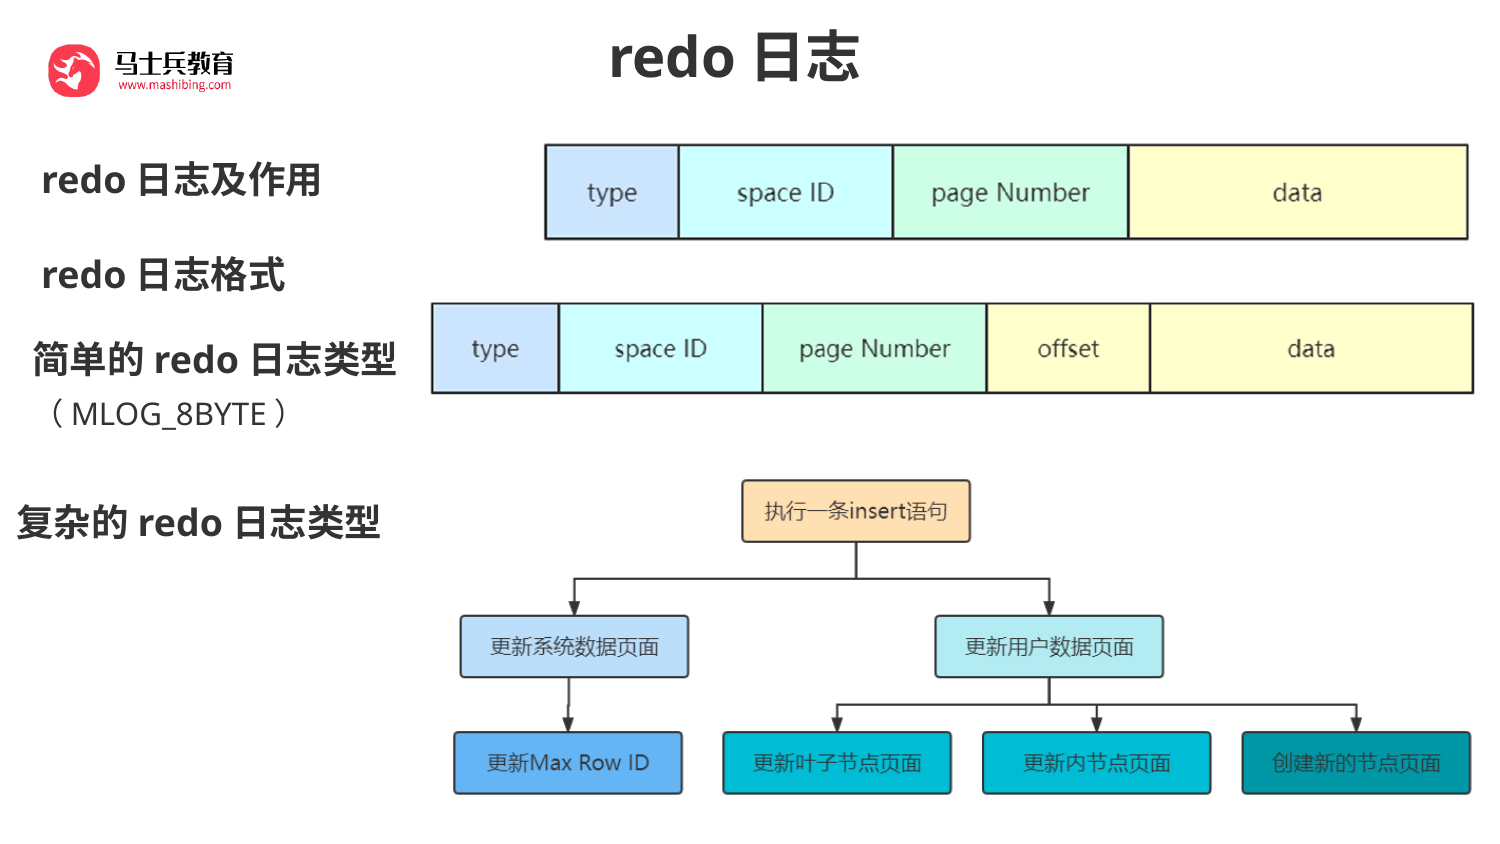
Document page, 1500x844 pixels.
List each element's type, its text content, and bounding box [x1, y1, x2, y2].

picture [540, 138, 1471, 245]
picture [46, 43, 233, 98]
text_box redo日志格式 [26, 218, 388, 298]
picture [428, 298, 1480, 400]
text_box 简单的redo日志类型 （MLOG_8BYTE） [17, 298, 429, 455]
text_box redo日志及作用 [26, 123, 388, 218]
text_box 复杂的redo日志类型 [1, 465, 413, 561]
picture [428, 454, 1497, 820]
text_box redo日志 [376, 0, 1094, 111]
